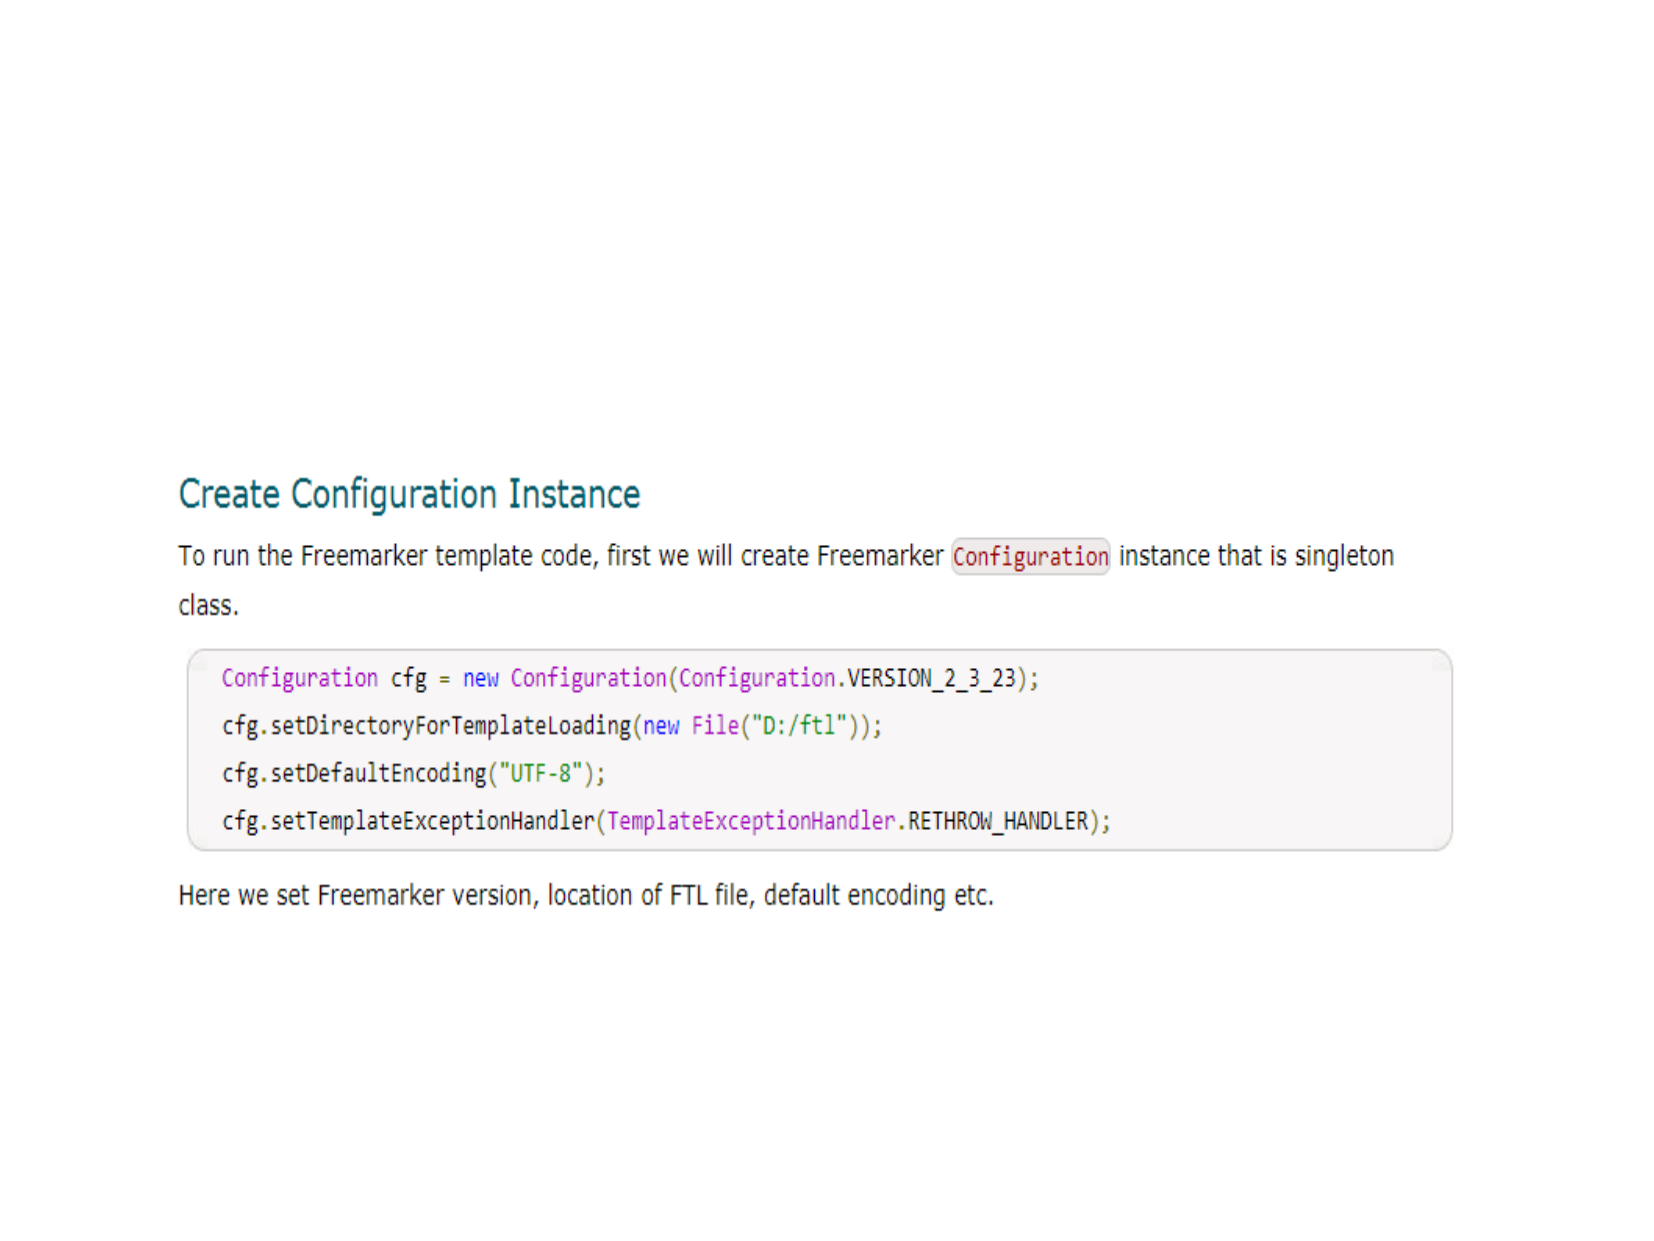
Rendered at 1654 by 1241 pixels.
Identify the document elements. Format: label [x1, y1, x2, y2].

picture [134, 408, 1520, 946]
